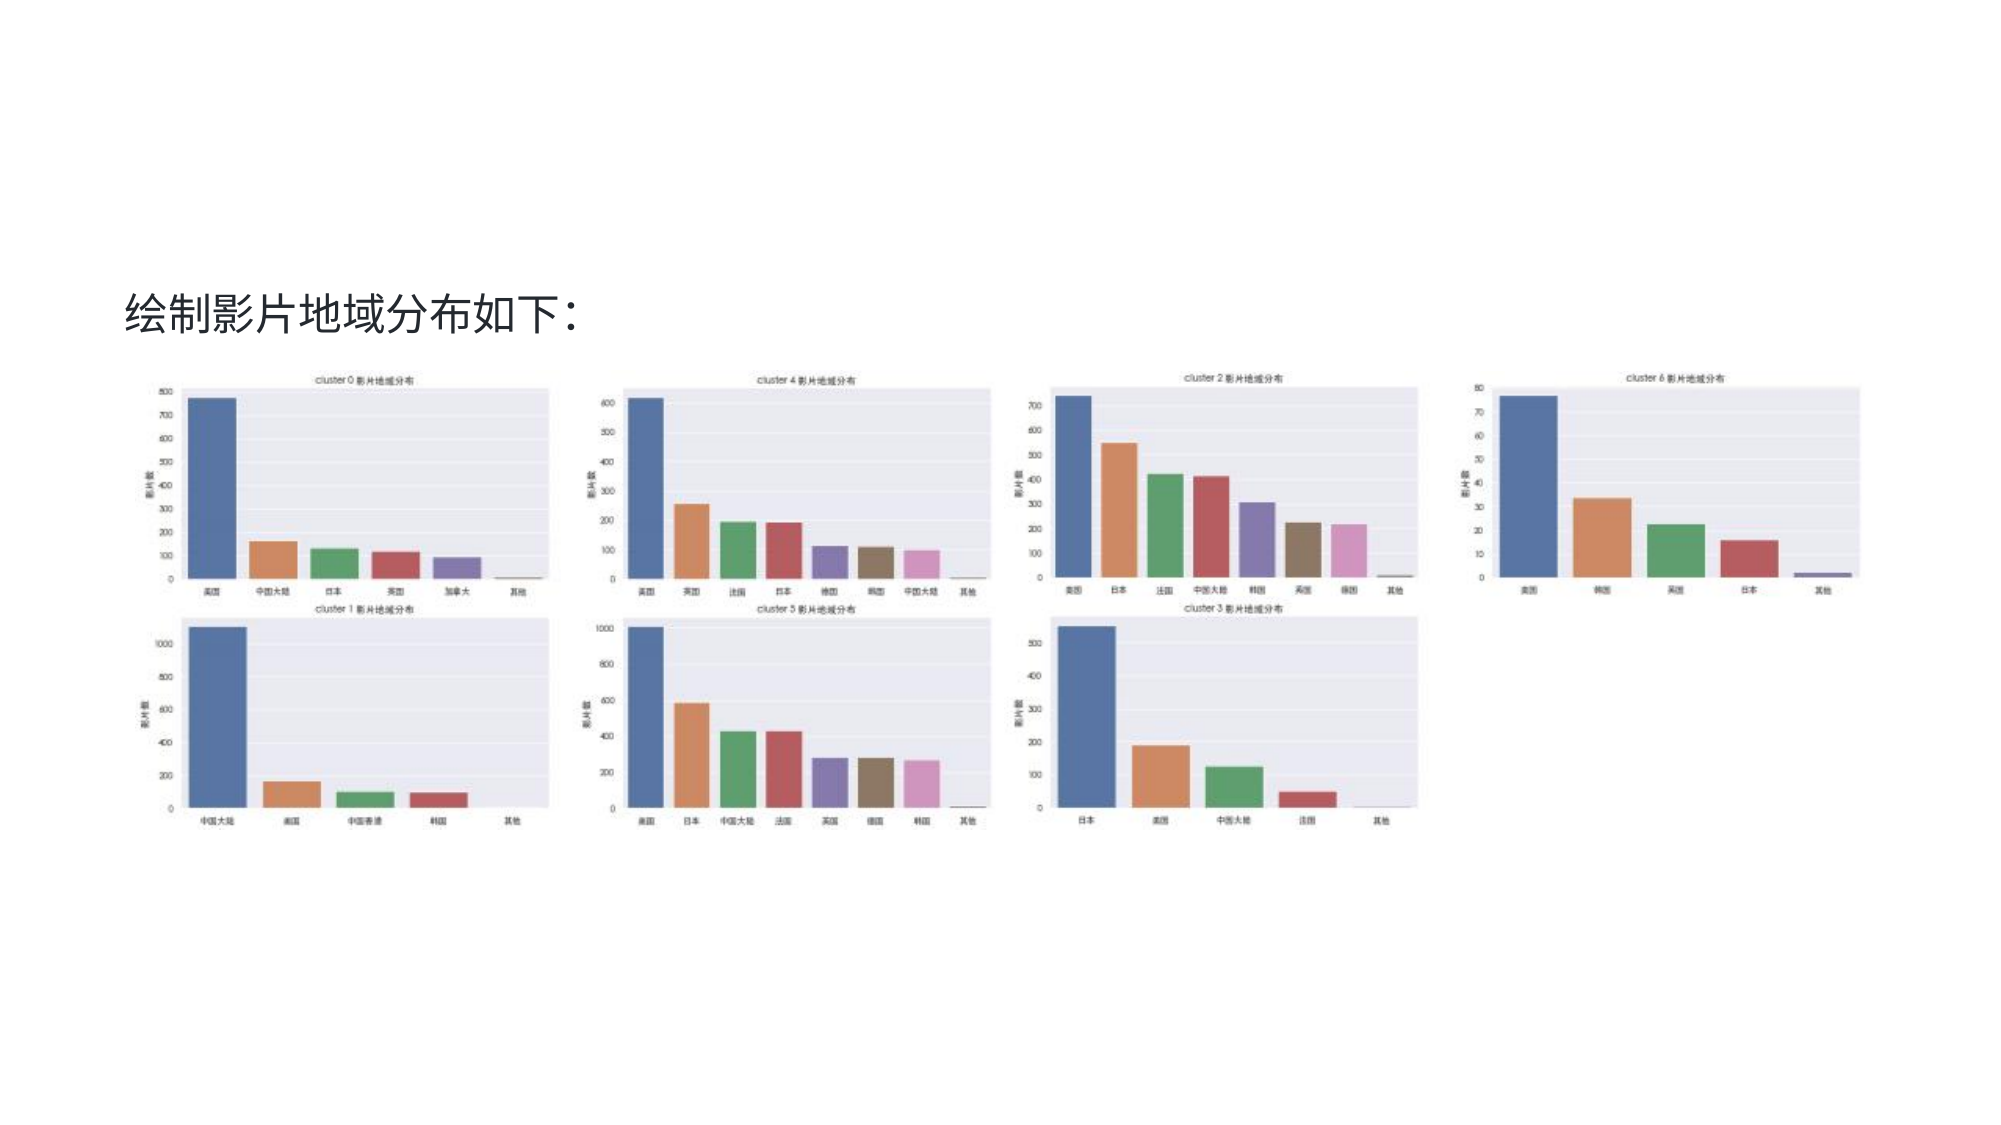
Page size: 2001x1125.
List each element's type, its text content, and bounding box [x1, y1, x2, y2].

text_box 绘制影片地域分布如下： [122, 288, 615, 342]
picture [135, 370, 996, 830]
picture [1004, 371, 1865, 830]
